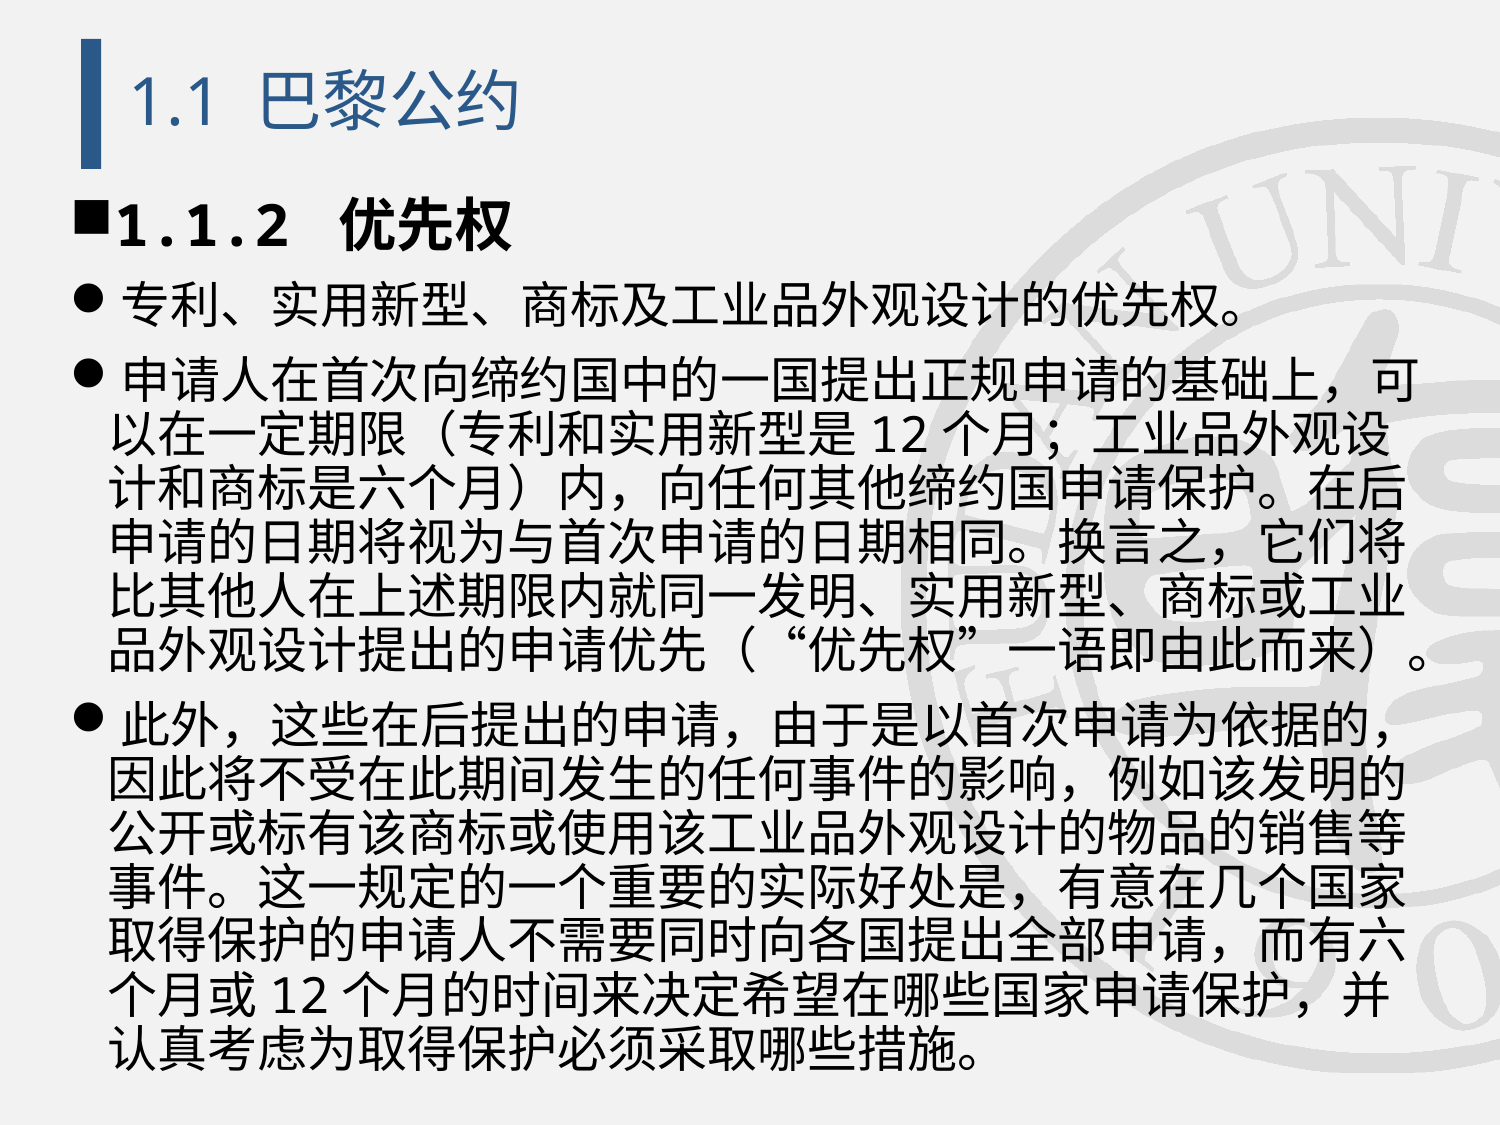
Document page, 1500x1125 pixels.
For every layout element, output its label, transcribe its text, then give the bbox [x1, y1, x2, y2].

title 1.1 巴黎公约 [113, 49, 1387, 159]
list 1.1.2 优先权 专利、实用新型、商标及工业品外观设计的优先权。 申请人在首次向缔约国中的一国提出正规申请的基础上，可以在一定期限（专利和实用新型是12个月；工业品外观设计和商标是六个月）内，向任何其他缔约国申请保护。在后申请的日期将视为与首次申请的日期相同。换言之，它们将比其他人在上述期限内就同一发明、实用新型、商标或工业品外观设计提出的申请优先（“优先权”一语即由此而来）。 此外，这些在后提出的申请，由于是以首次申请为依据的，因此将不受在此期间发生的任何事件的影响，例如该发明的公开或标有该商标或使用该工业品外观设计的物品的销售等事件。这一规定的一个重要的实际好处是，有意在几个国家取得保护的申请人不需要同时向各国提出全部申请，而有六个月或12个月的时间来决定希望在哪些国家申请保护，并认真考虑为取得保护必须采取哪些措施。 [54, 189, 1445, 1017]
